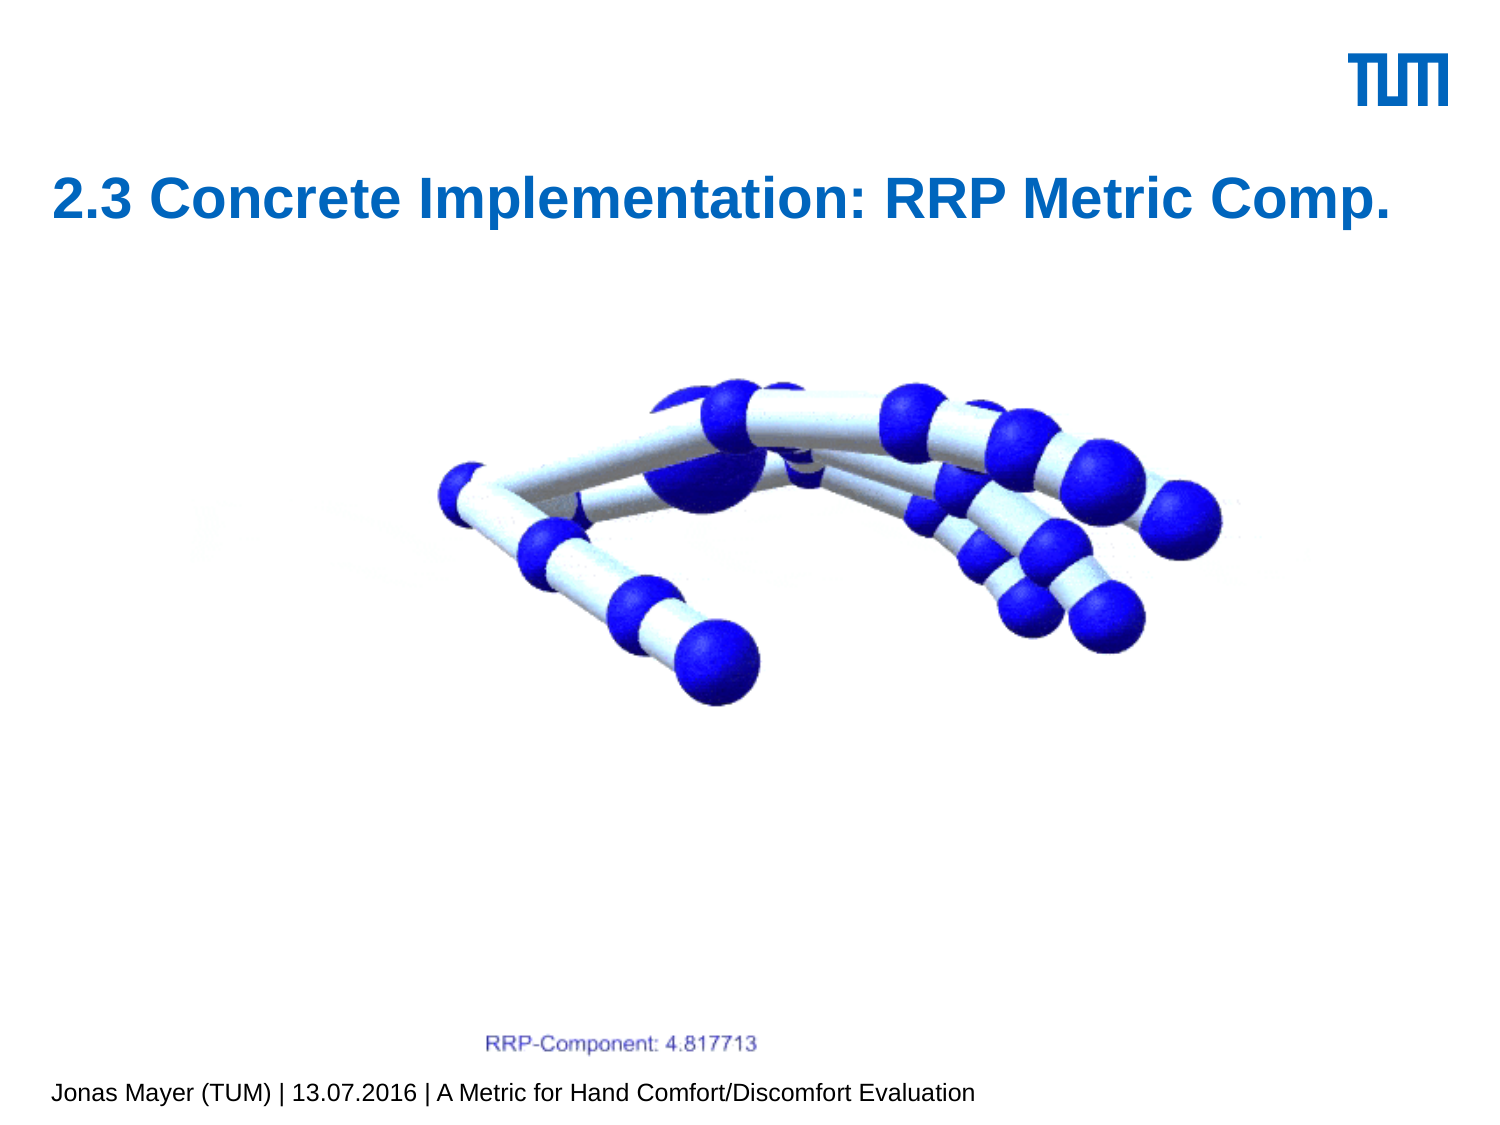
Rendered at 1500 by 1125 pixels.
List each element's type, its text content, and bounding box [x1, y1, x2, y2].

title 2.3 Concrete Implementation: RRP Metric Comp. [52, 162, 1449, 231]
picture [189, 230, 1311, 1072]
footer Jonas Mayer (TUM) | 13.07.2016 | A Metric for Hand Comfort/Discomfort Evaluation [51, 1061, 1112, 1122]
